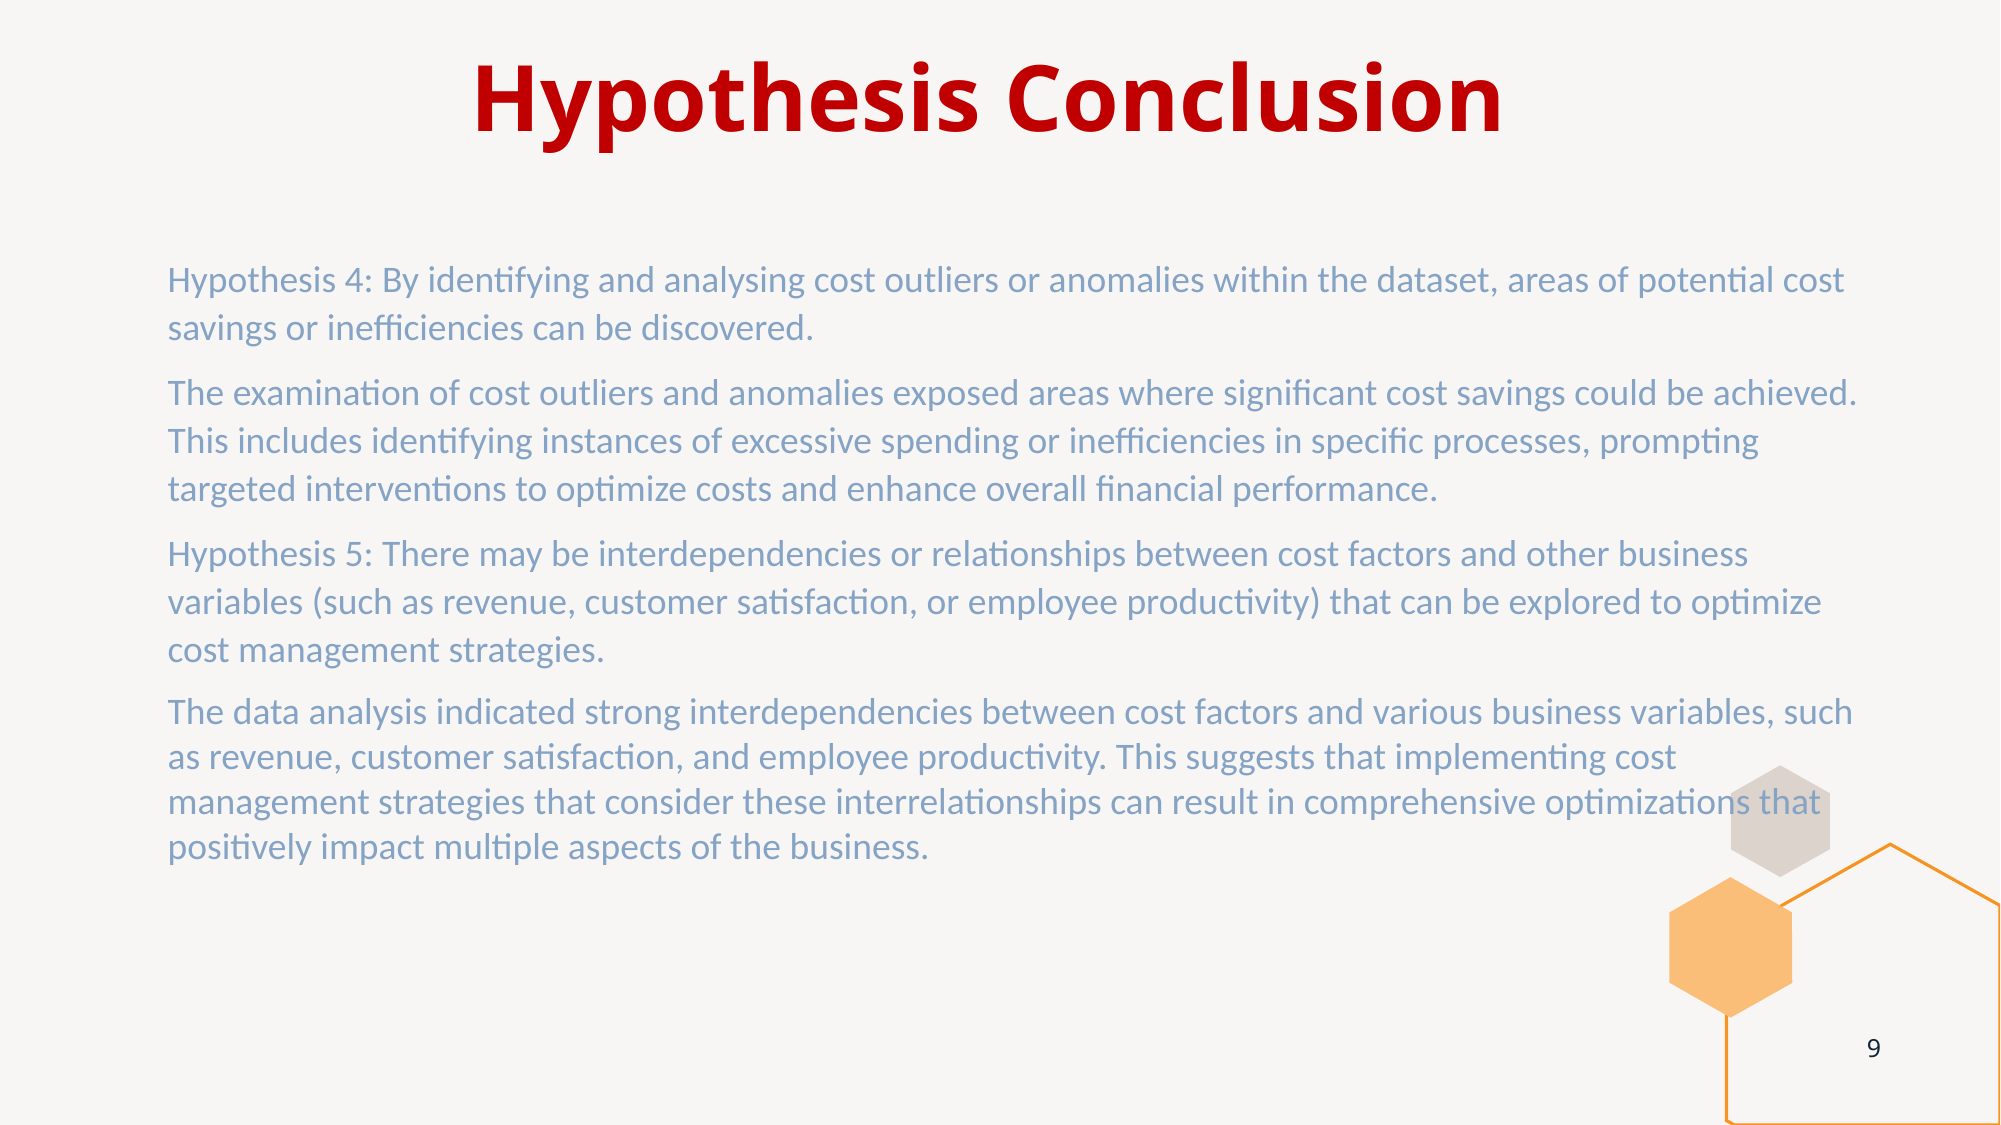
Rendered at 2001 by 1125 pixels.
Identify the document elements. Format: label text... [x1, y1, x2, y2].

text_box Hypothesis 4: By identifying and analysing cost outliers or anomalies within the dataset, areas of potential cost savings or inefficiencies can be discovered. The examination of cost outliers and anomalies exposed areas where significant cost savings could be achieved. This includes identifying instances of excessive spending or inefficiencies in specific processes, prompting targeted interventions to optimize costs and enhance overall financial performance. Hypothesis 5: There may be interdependencies or relationships between cost factors and other business variables (such as revenue, customer satisfaction, or employee productivity) that can be explored to optimize cost management strategies. The data analysis indicated strong interdependencies between cost factors and various business variables, such as revenue, customer satisfaction, and employee productivity. This suggests that implementing cost management strategies that consider these interrelationships can result in comprehensive optimizations that positively impact multiple aspects of the business. [152, 244, 1882, 874]
slide_number 9 [1836, 1020, 1912, 1080]
title Hypothesis Conclusion [95, 45, 1882, 170]
